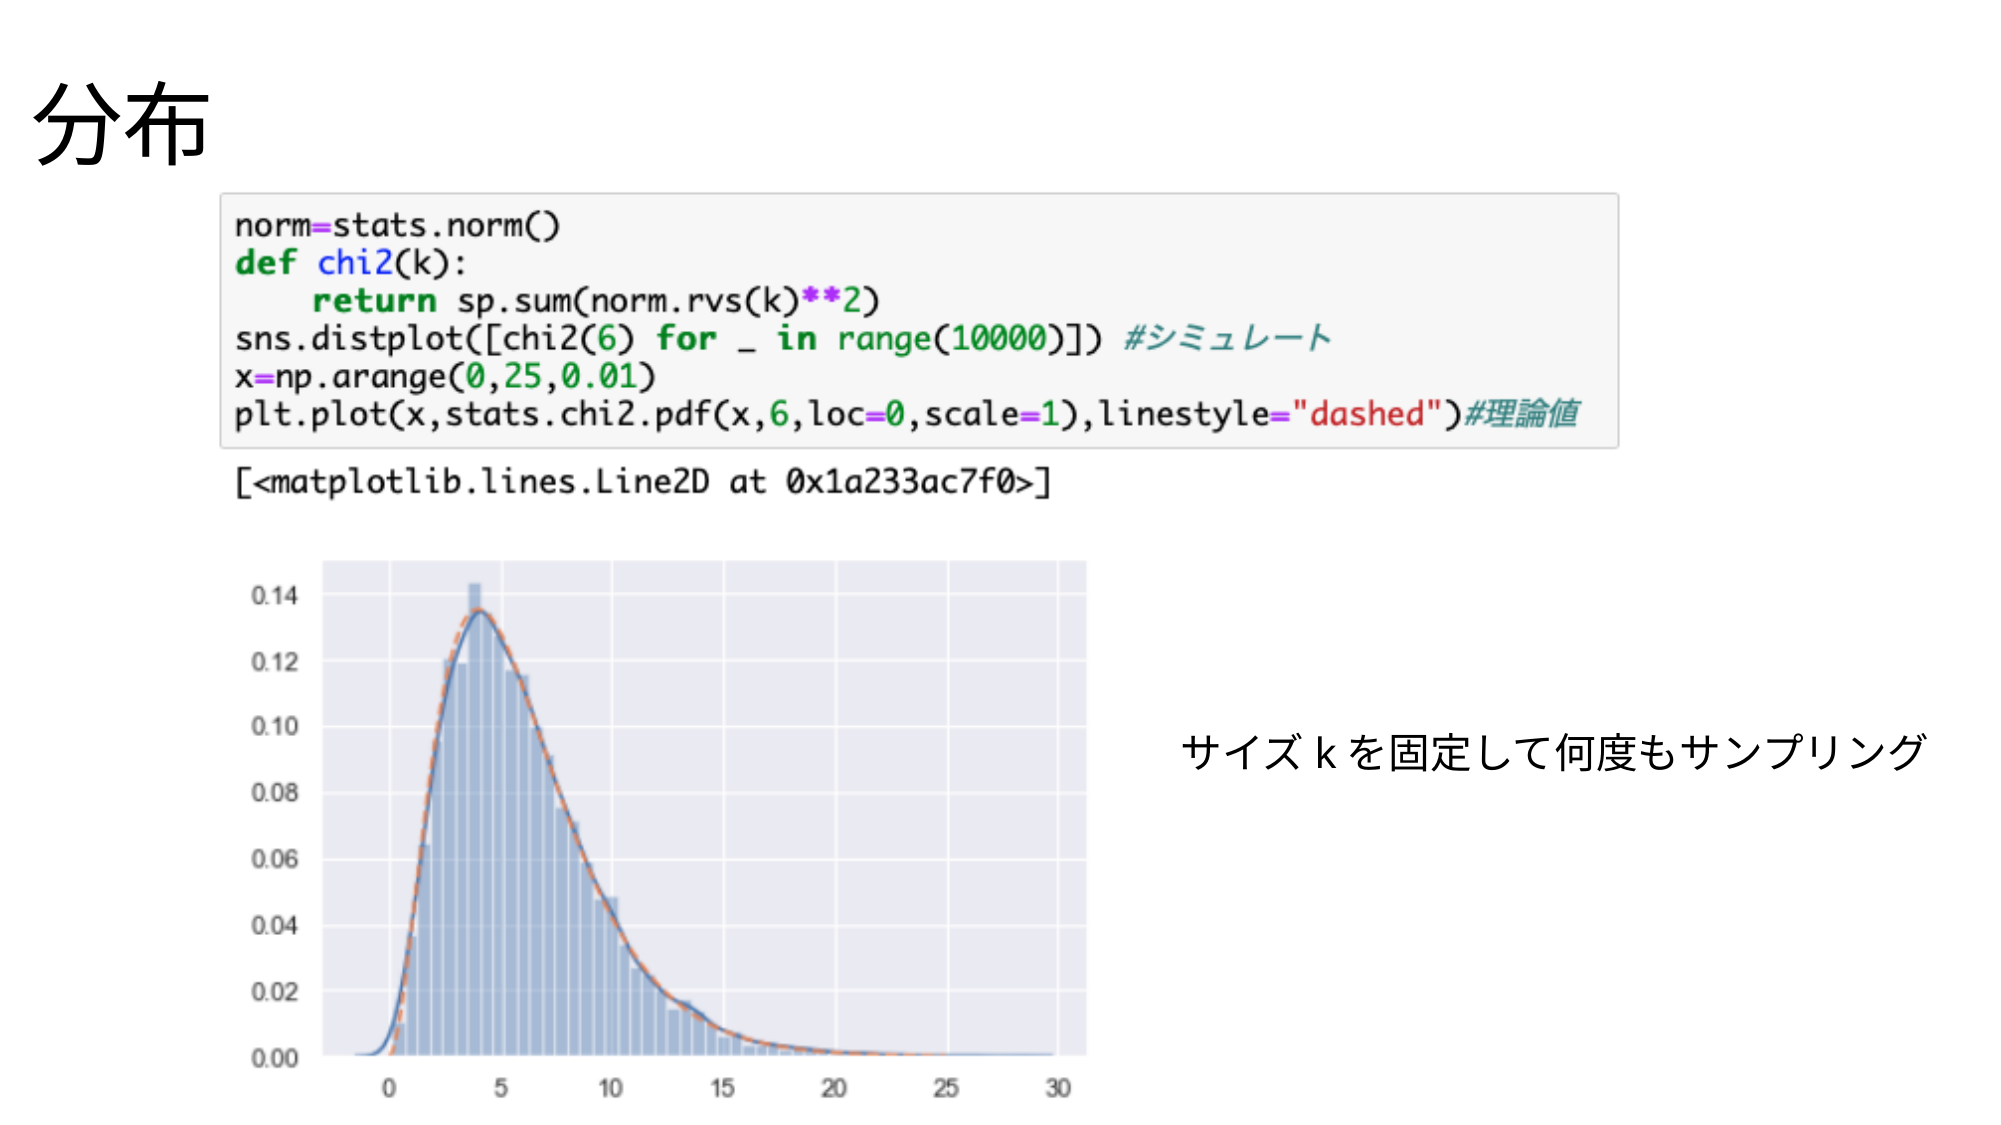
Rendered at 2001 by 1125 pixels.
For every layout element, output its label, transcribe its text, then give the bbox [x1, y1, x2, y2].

text_box サイズkを固定して何度もサンプリング [1628, 719, 1944, 785]
picture [212, 181, 1628, 1112]
